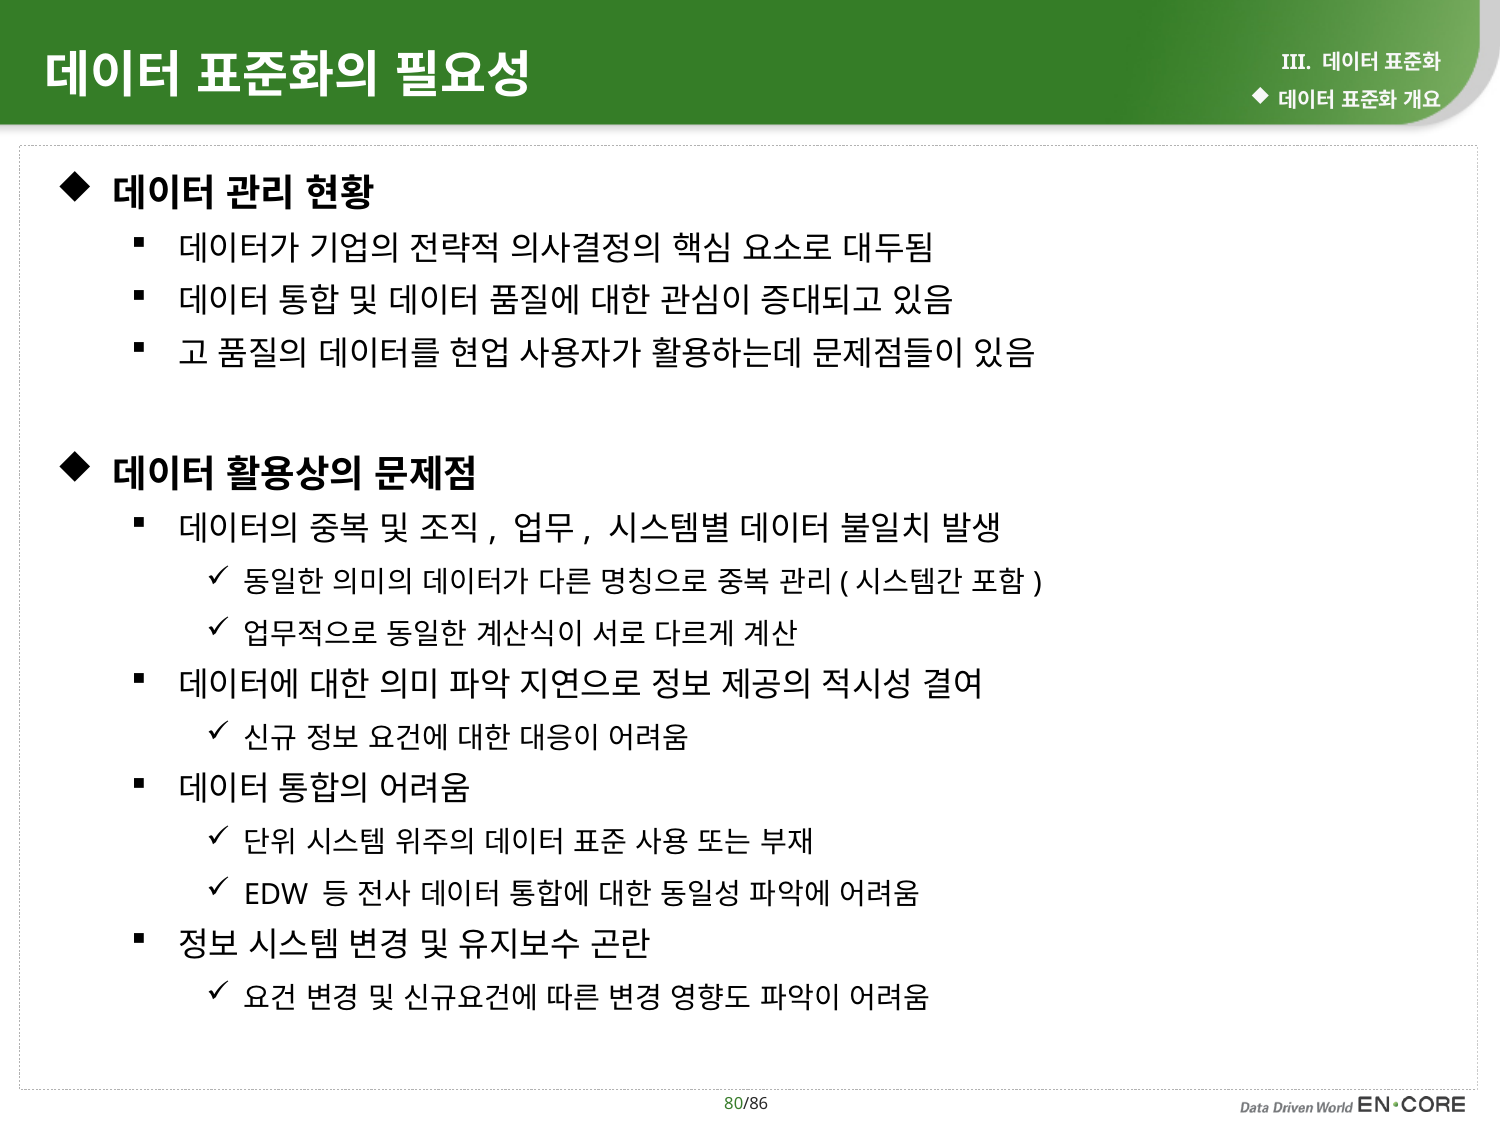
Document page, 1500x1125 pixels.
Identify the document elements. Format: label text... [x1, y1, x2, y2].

title 데이터 표준화의 필요성 [29, 19, 1163, 126]
text_box III. 데이터 표준화 데이터 표준화 개요 [1163, 19, 1457, 130]
picture [0, 0, 1500, 1125]
list 데이터 관리 현황 데이터가 기업의 전략적 의사결정의 핵심 요소로 대두됨 데이터 통합 및 데이터 품질에 대한 관심이 증대되고 있음 고 품질의 데이터를 현업 사용자가 활용하는데 문제점들이 있음 데이터 활용상의 문제점 데이터의 중복 및 조직, 업무, 시스템별 데이터 불일치 발생 동일한 의미의 데이터가 다른 명칭으로 중복 관리(시스템간 포함) 업무적으로 동일한 계산식이 서로 다르게 계산 데이터에 대한 의미 파악 지연으로 정보 제공의 적시성 결여 신규 정보 요건에 대한 대응이 어려움 데이터 통합의 어려움 단위 시스템 위주의 데이터 표준 사용 또는 부재 EDW 등 전사 데이터 통합에 대한 동일성 파악에 어려움 정보 시스템 변경 및 유지보수 곤란 요건 변경 및 신규요건에 따른 변경 영향도 파악이 어려움 [41, 160, 1392, 904]
